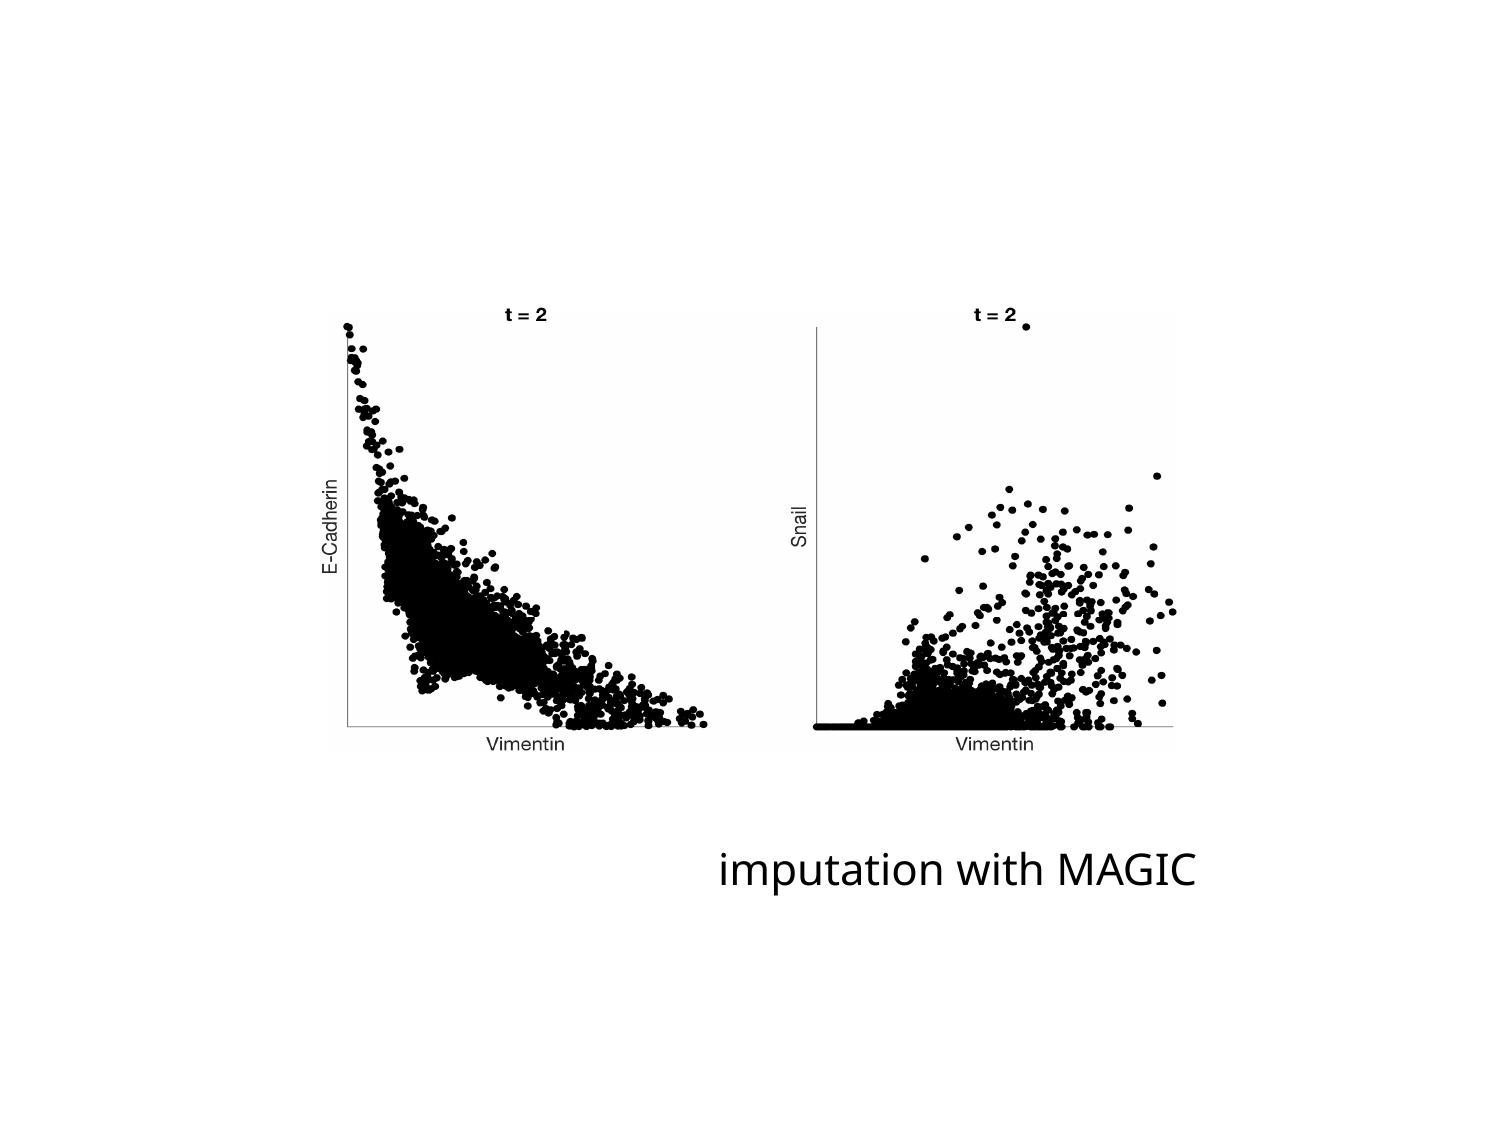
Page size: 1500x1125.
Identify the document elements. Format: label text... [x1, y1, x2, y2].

text_box imputation with MAGIC [264, 838, 1209, 901]
picture [321, 307, 1177, 751]
